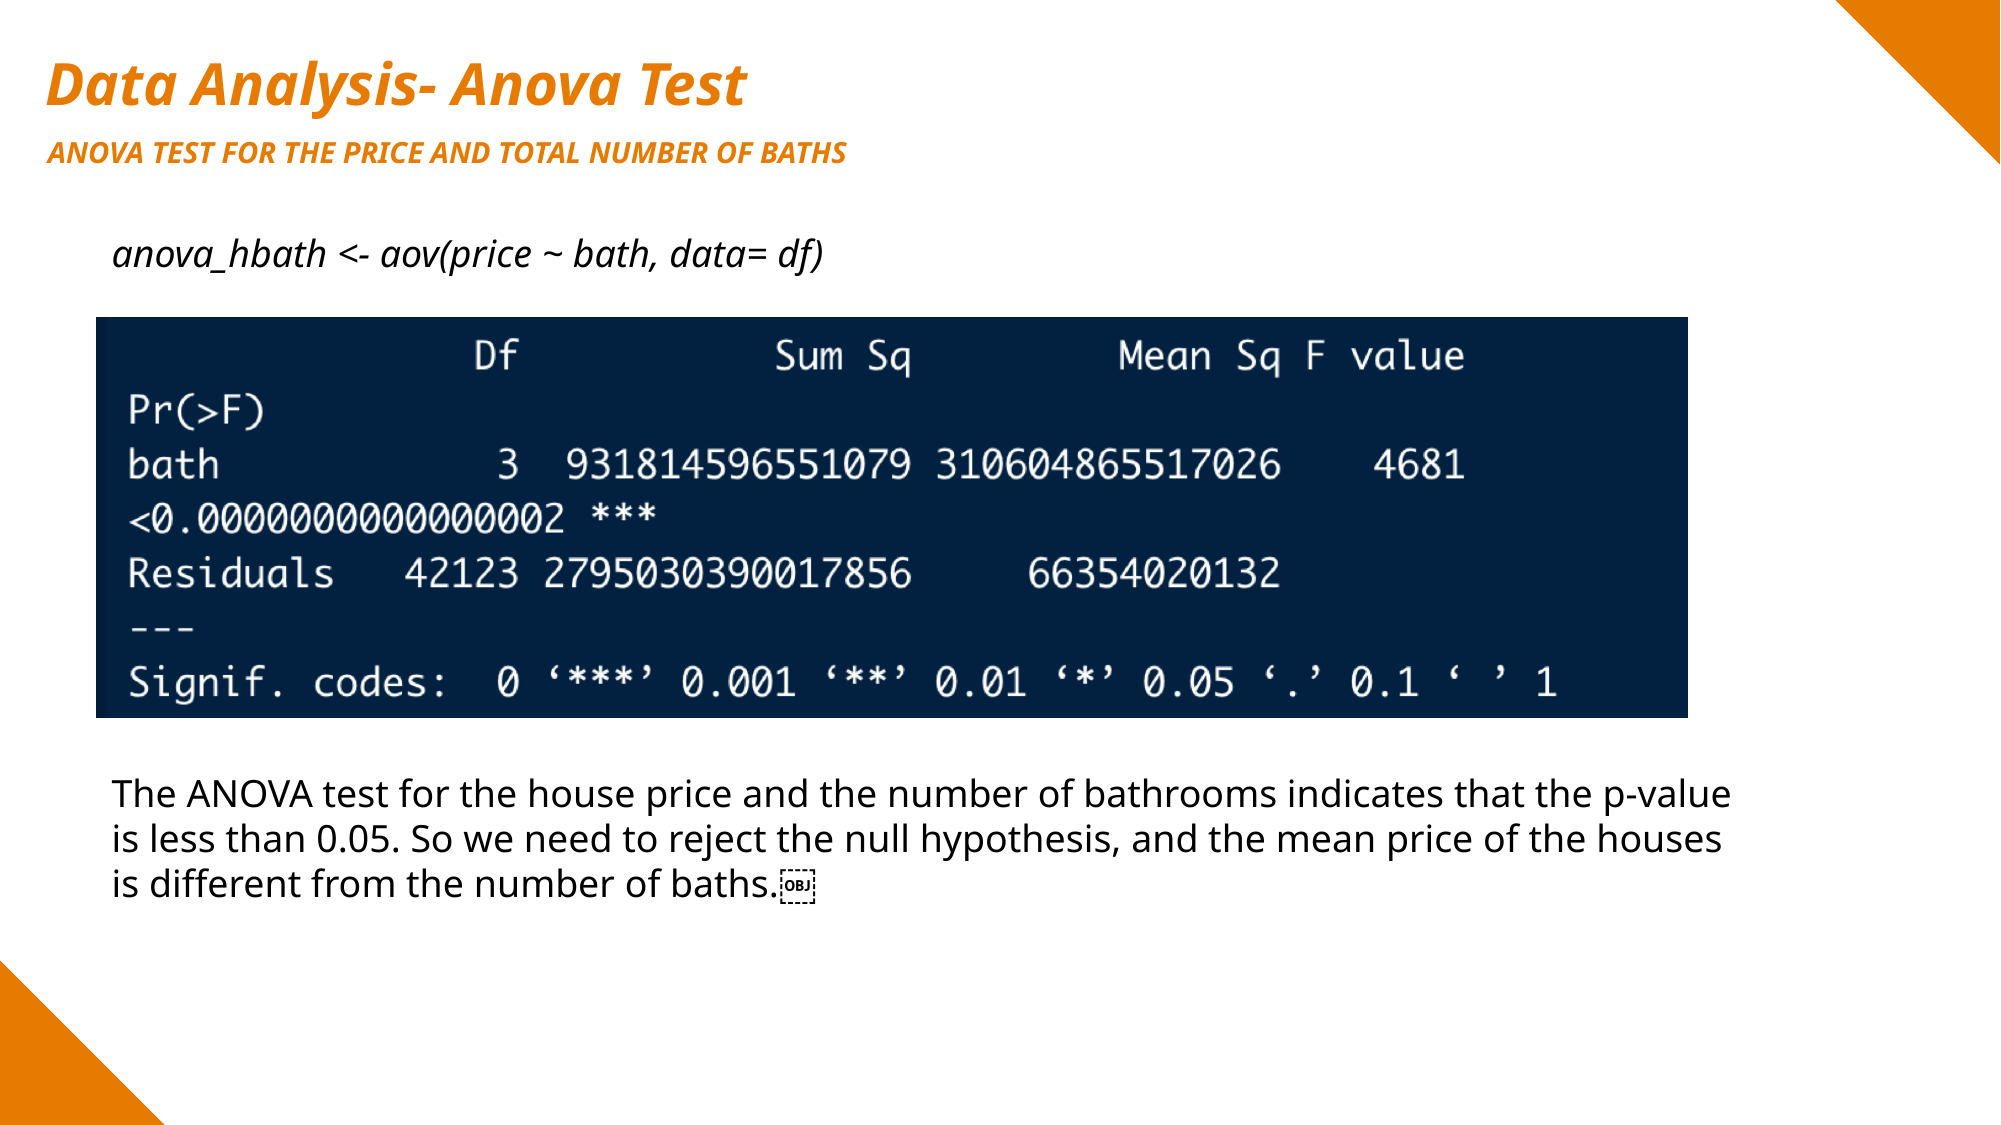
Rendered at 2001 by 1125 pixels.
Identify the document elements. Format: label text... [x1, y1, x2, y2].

picture [96, 317, 1688, 718]
text_box anova_hbath <- aov(price ~ bath, data= df) The ANOVA test for the house price and the number of bathrooms indicates that the p-value is less than 0.05. So we need to reject the null hypothesis, and the mean price of the houses is different from the number of baths.￼ [96, 222, 1762, 913]
text_box [0, 958, 167, 1125]
text_box [1833, 0, 2000, 167]
text_box Data Analysis- Anova Test [30, 39, 1058, 125]
text_box ANOVA TEST FOR THE PRICE AND TOTAL NUMBER OF BATHS [33, 127, 1455, 177]
